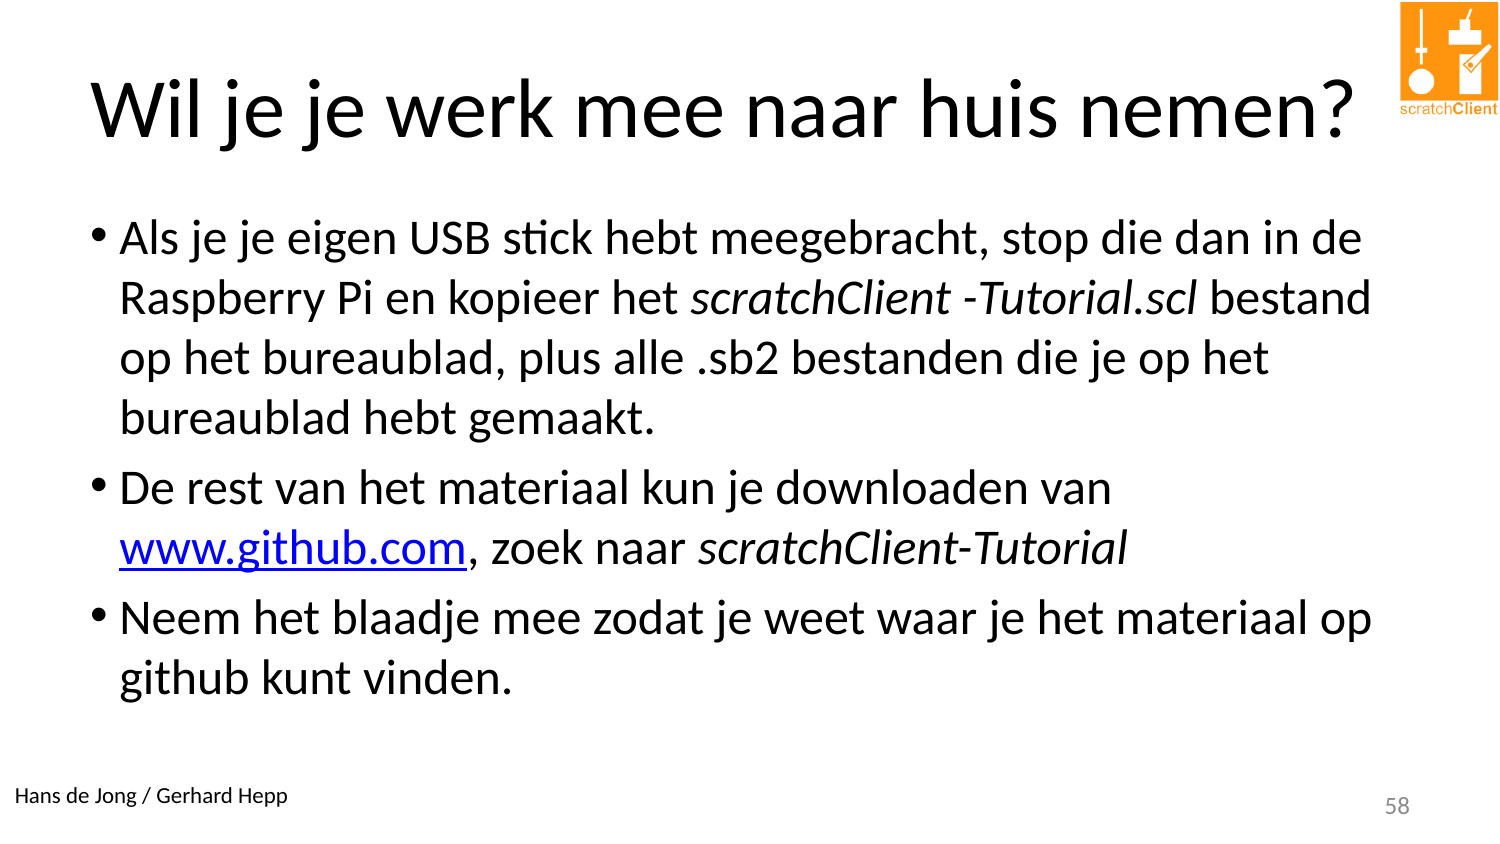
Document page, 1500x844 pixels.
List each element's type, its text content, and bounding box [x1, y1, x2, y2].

slide_number 58 [1340, 782, 1425, 827]
list Als je je eigen USB stick hebt meegebracht, stop die dan in de Raspberry Pi en kopieer het scratchClient -Tutorial.scl bestand op het bureaublad, plus alle .sb2 bestanden die je op het bureaublad hebt gemaakt. De rest van het materiaal kun je downloaden van www.github.com, zoek naar scratchClient-Tutorial Neem het blaadje mee zodat je weet waar je het materiaal op github kunt vinden. [75, 196, 1425, 754]
title Wil je je werk mee naar huis nemen? [75, 33, 1425, 175]
picture [1398, 2, 1499, 118]
